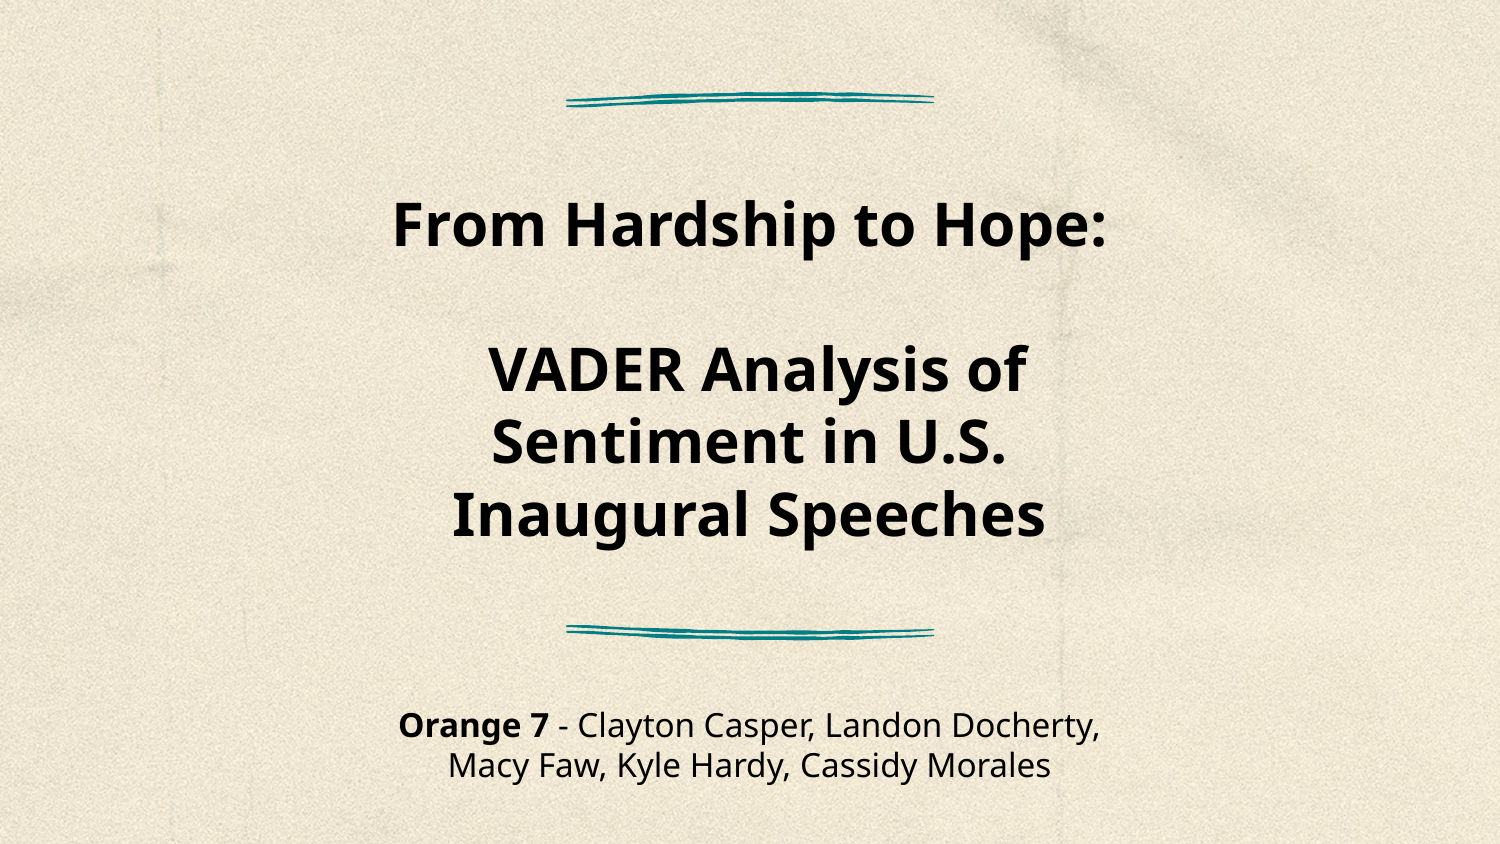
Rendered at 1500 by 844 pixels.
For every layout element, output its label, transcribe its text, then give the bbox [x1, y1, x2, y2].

subtitle Orange 7 - Clayton Casper, Landon Docherty, Macy Faw, Kyle Hardy, Cassidy Morales [365, 689, 1135, 797]
picture [0, 0, 1500, 844]
title From Hardship to Hope: VADER Analysis of Sentiment in U.S. Inaugural Speeches [335, 169, 1165, 564]
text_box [564, 91, 935, 108]
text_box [564, 624, 935, 641]
